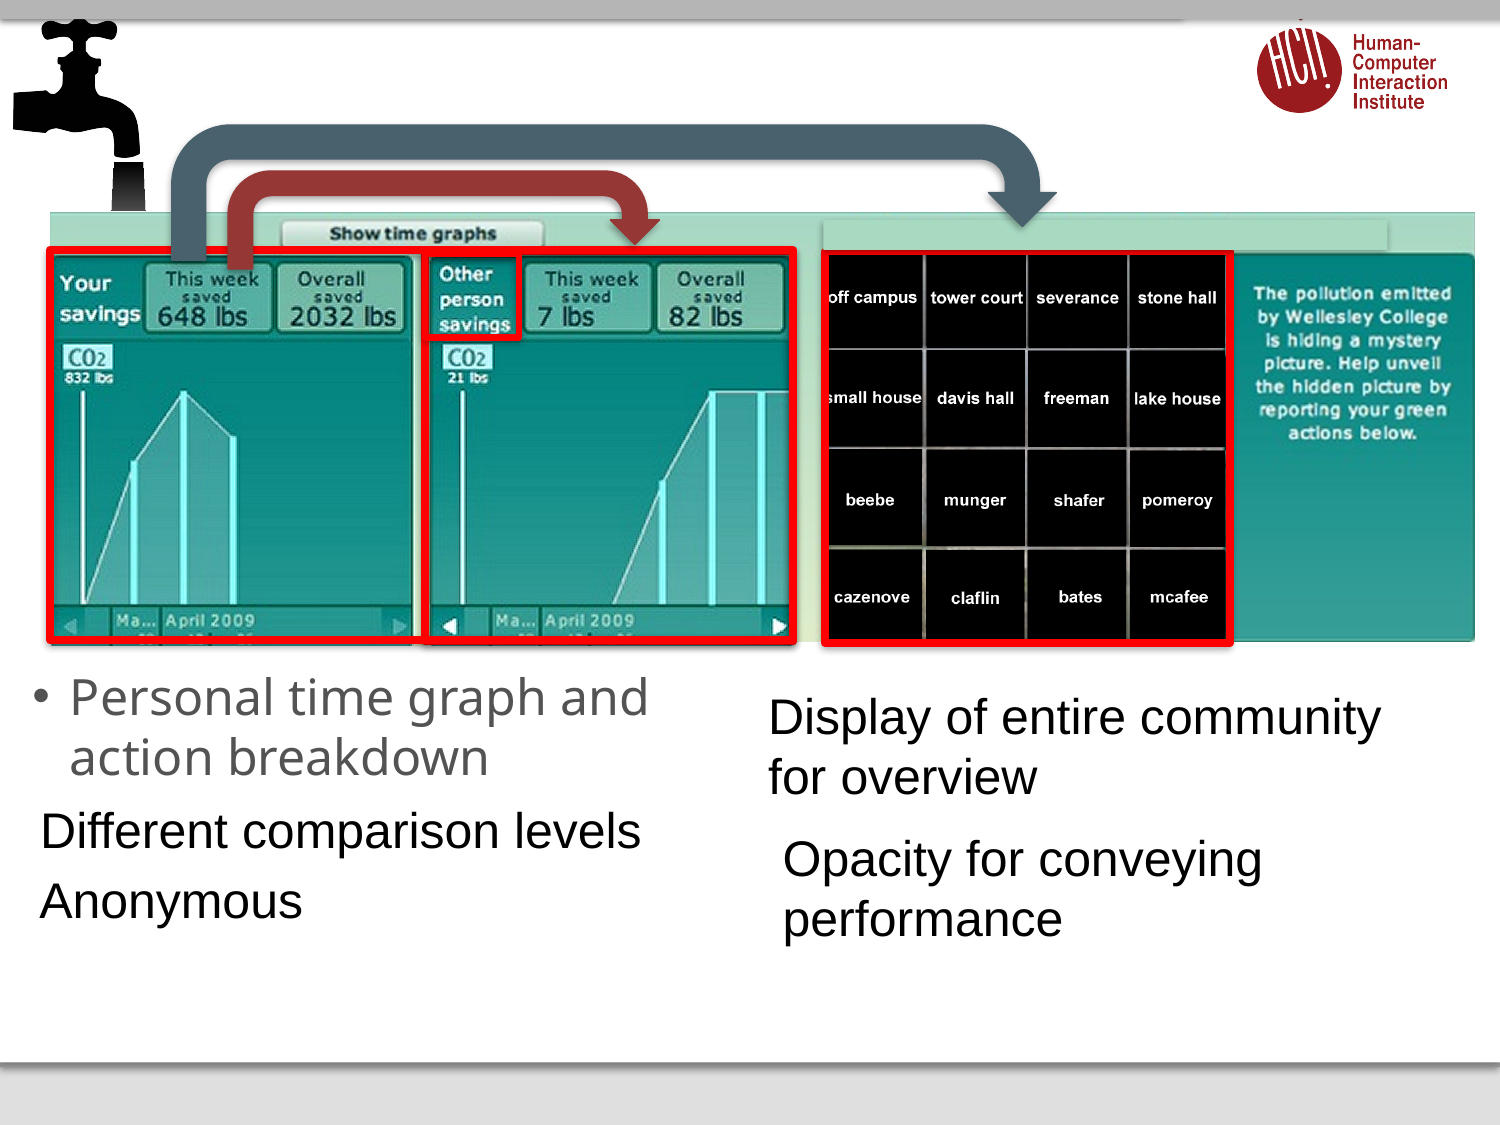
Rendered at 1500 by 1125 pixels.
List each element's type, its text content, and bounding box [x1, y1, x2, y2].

text_box Display of entire community for overview [753, 677, 1466, 873]
picture [49, 210, 1476, 646]
list Personal time graph and action breakdown [32, 665, 747, 883]
text_box [227, 170, 648, 209]
picture [1257, 20, 1447, 113]
text_box [171, 124, 1057, 209]
text_box Opacity for conveying performance [767, 819, 1381, 1014]
text_box Different comparison levels [0, 791, 723, 867]
text_box Anonymous [24, 861, 587, 996]
picture [13, 20, 140, 158]
